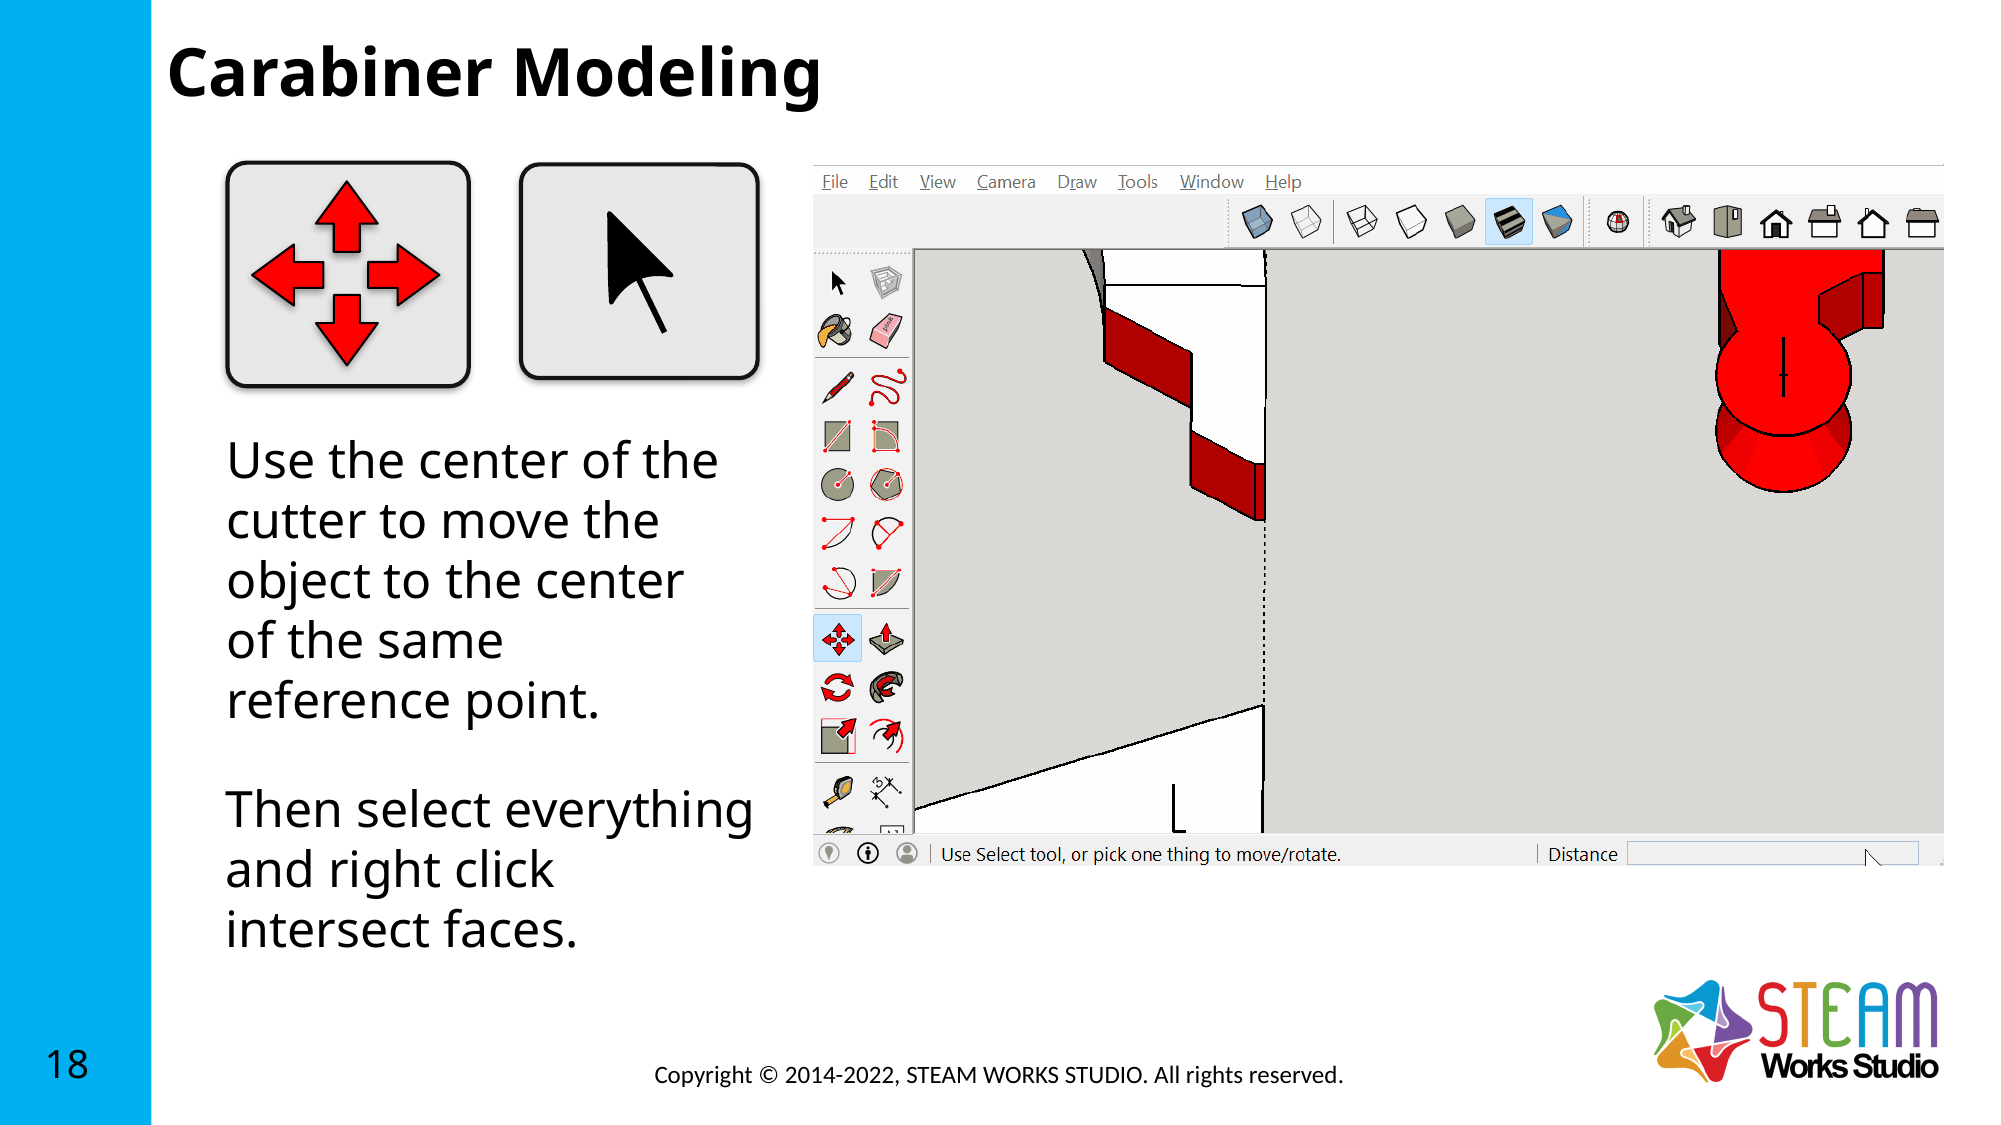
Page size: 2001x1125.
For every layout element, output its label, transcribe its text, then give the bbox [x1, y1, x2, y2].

picture [1650, 976, 1942, 1086]
text_box 18 [29, 1031, 171, 1094]
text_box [520, 164, 758, 379]
text_box Carabiner Modeling [151, 22, 839, 118]
text_box Use the center of the cutter to move the object to the center of the same reference point. [212, 420, 753, 736]
picture [813, 163, 1944, 866]
text_box Then select everything and right click intersect faces. [210, 769, 784, 965]
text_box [227, 162, 469, 387]
